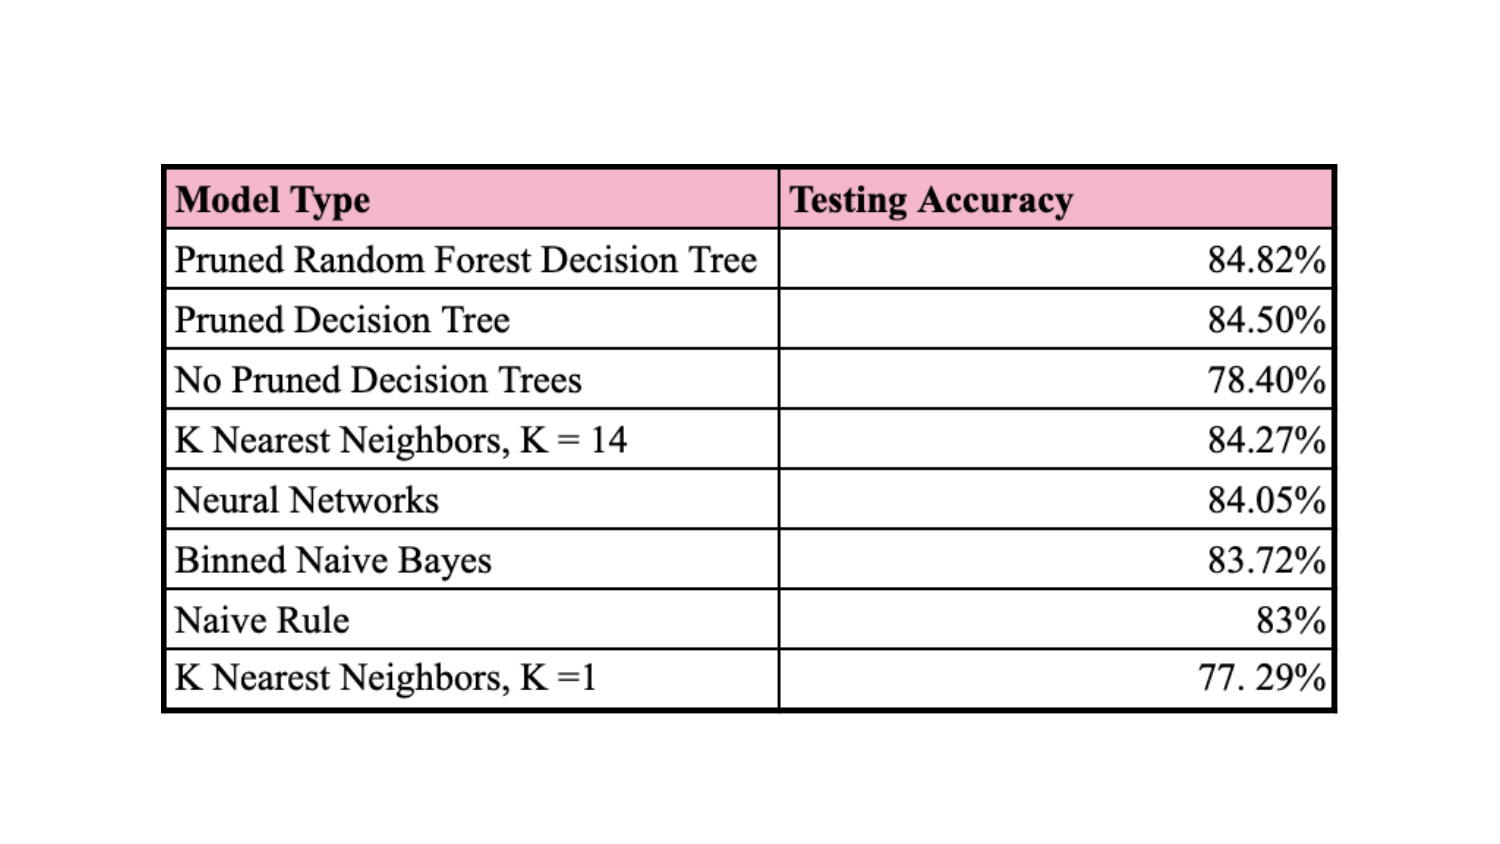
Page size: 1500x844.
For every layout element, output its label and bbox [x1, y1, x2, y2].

picture [161, 164, 1339, 716]
